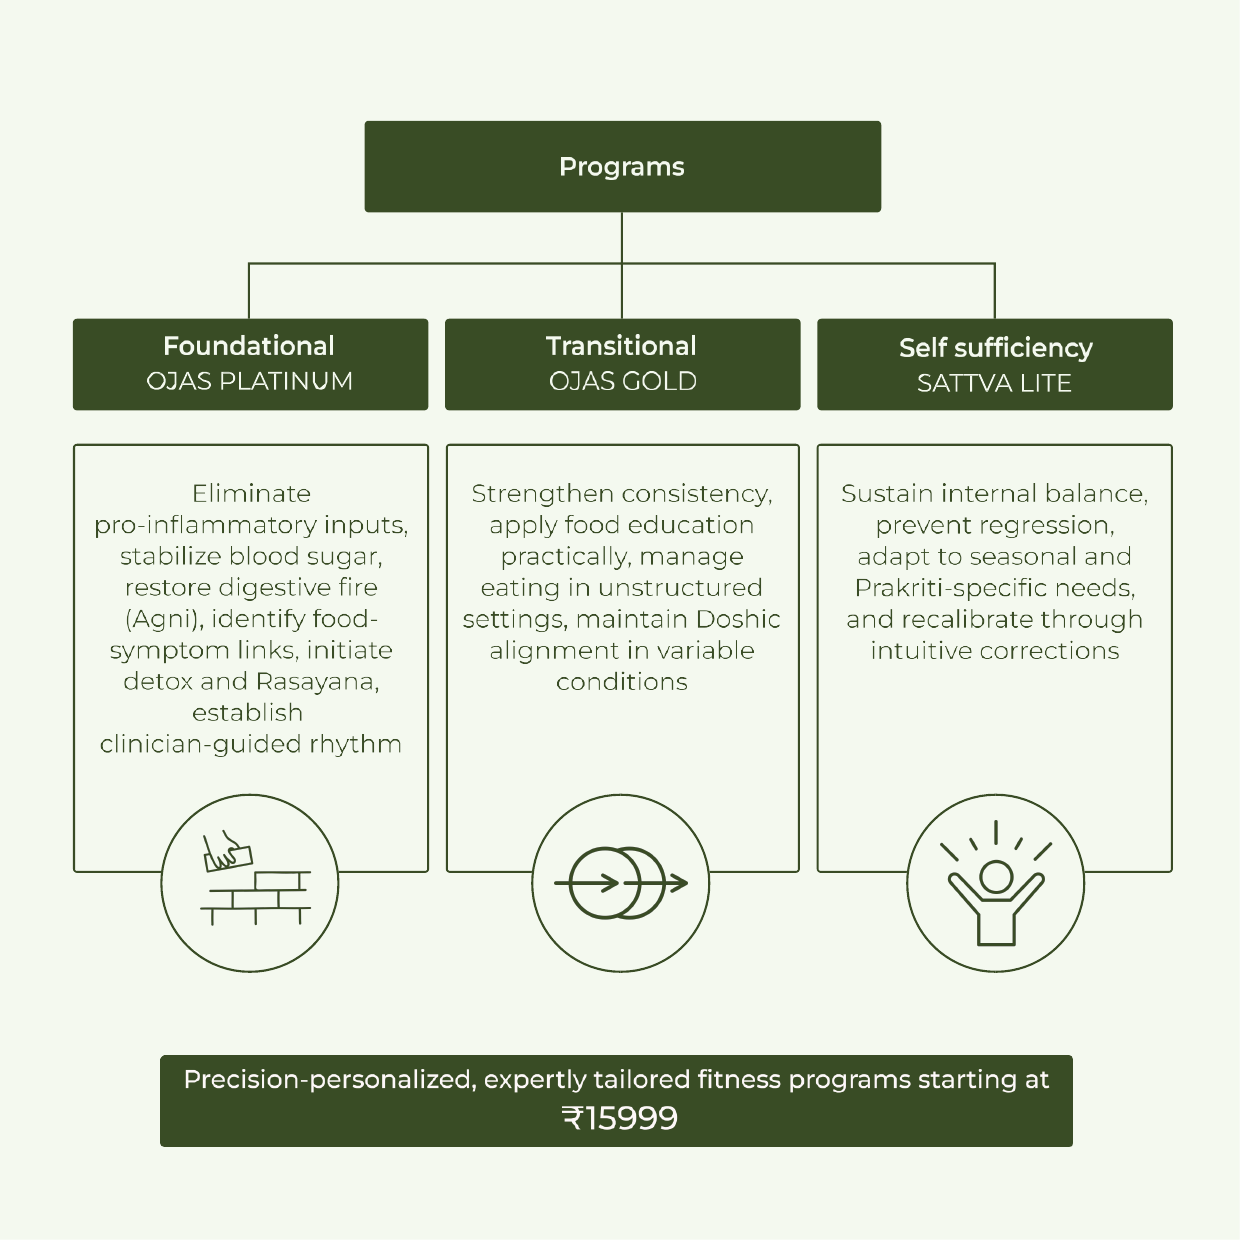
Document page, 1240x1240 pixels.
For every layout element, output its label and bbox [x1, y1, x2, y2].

text_box [530, 793, 711, 974]
text_box [1058, 374, 1072, 392]
text_box [268, 371, 283, 390]
text_box [312, 371, 328, 390]
picture [96, 483, 408, 758]
text_box [178, 371, 211, 390]
text_box [445, 443, 801, 874]
text_box [905, 793, 1086, 974]
text_box [160, 793, 340, 974]
text_box [817, 318, 1173, 411]
text_box [72, 443, 430, 874]
text_box [1041, 374, 1056, 392]
text_box [445, 318, 801, 411]
picture [463, 483, 781, 690]
picture [160, 1054, 1074, 1147]
picture [549, 371, 696, 390]
text_box [816, 443, 1174, 874]
text_box [166, 371, 177, 390]
picture [165, 334, 333, 355]
text_box [239, 371, 269, 390]
text_box [221, 371, 236, 390]
text_box [72, 318, 429, 411]
picture [899, 336, 1093, 362]
text_box [994, 374, 1013, 392]
text_box [949, 374, 996, 392]
picture [561, 157, 685, 181]
text_box [364, 120, 882, 213]
text_box [292, 371, 308, 390]
text_box [247, 212, 996, 319]
text_box [332, 371, 352, 390]
picture [546, 334, 695, 355]
text_box [147, 371, 166, 390]
picture [842, 483, 1148, 659]
text_box [918, 373, 932, 392]
text_box [932, 374, 951, 392]
